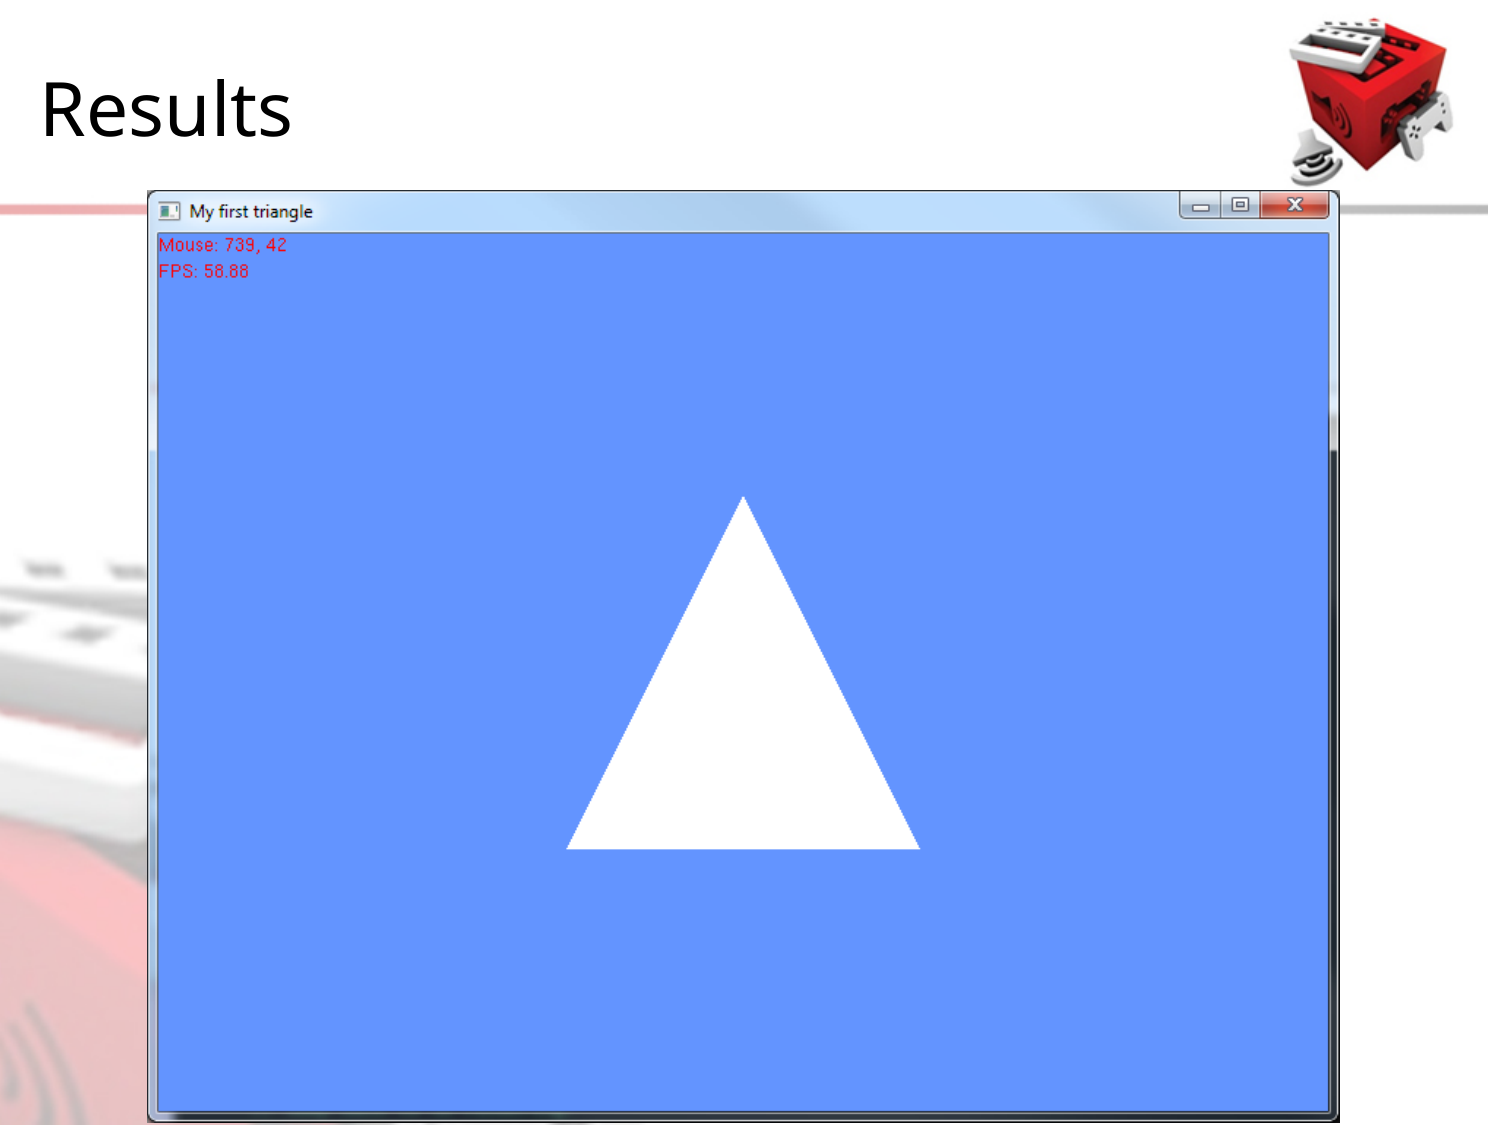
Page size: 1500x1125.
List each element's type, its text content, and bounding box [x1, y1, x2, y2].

title Results [24, 12, 1275, 200]
picture [0, 1, 1488, 1125]
